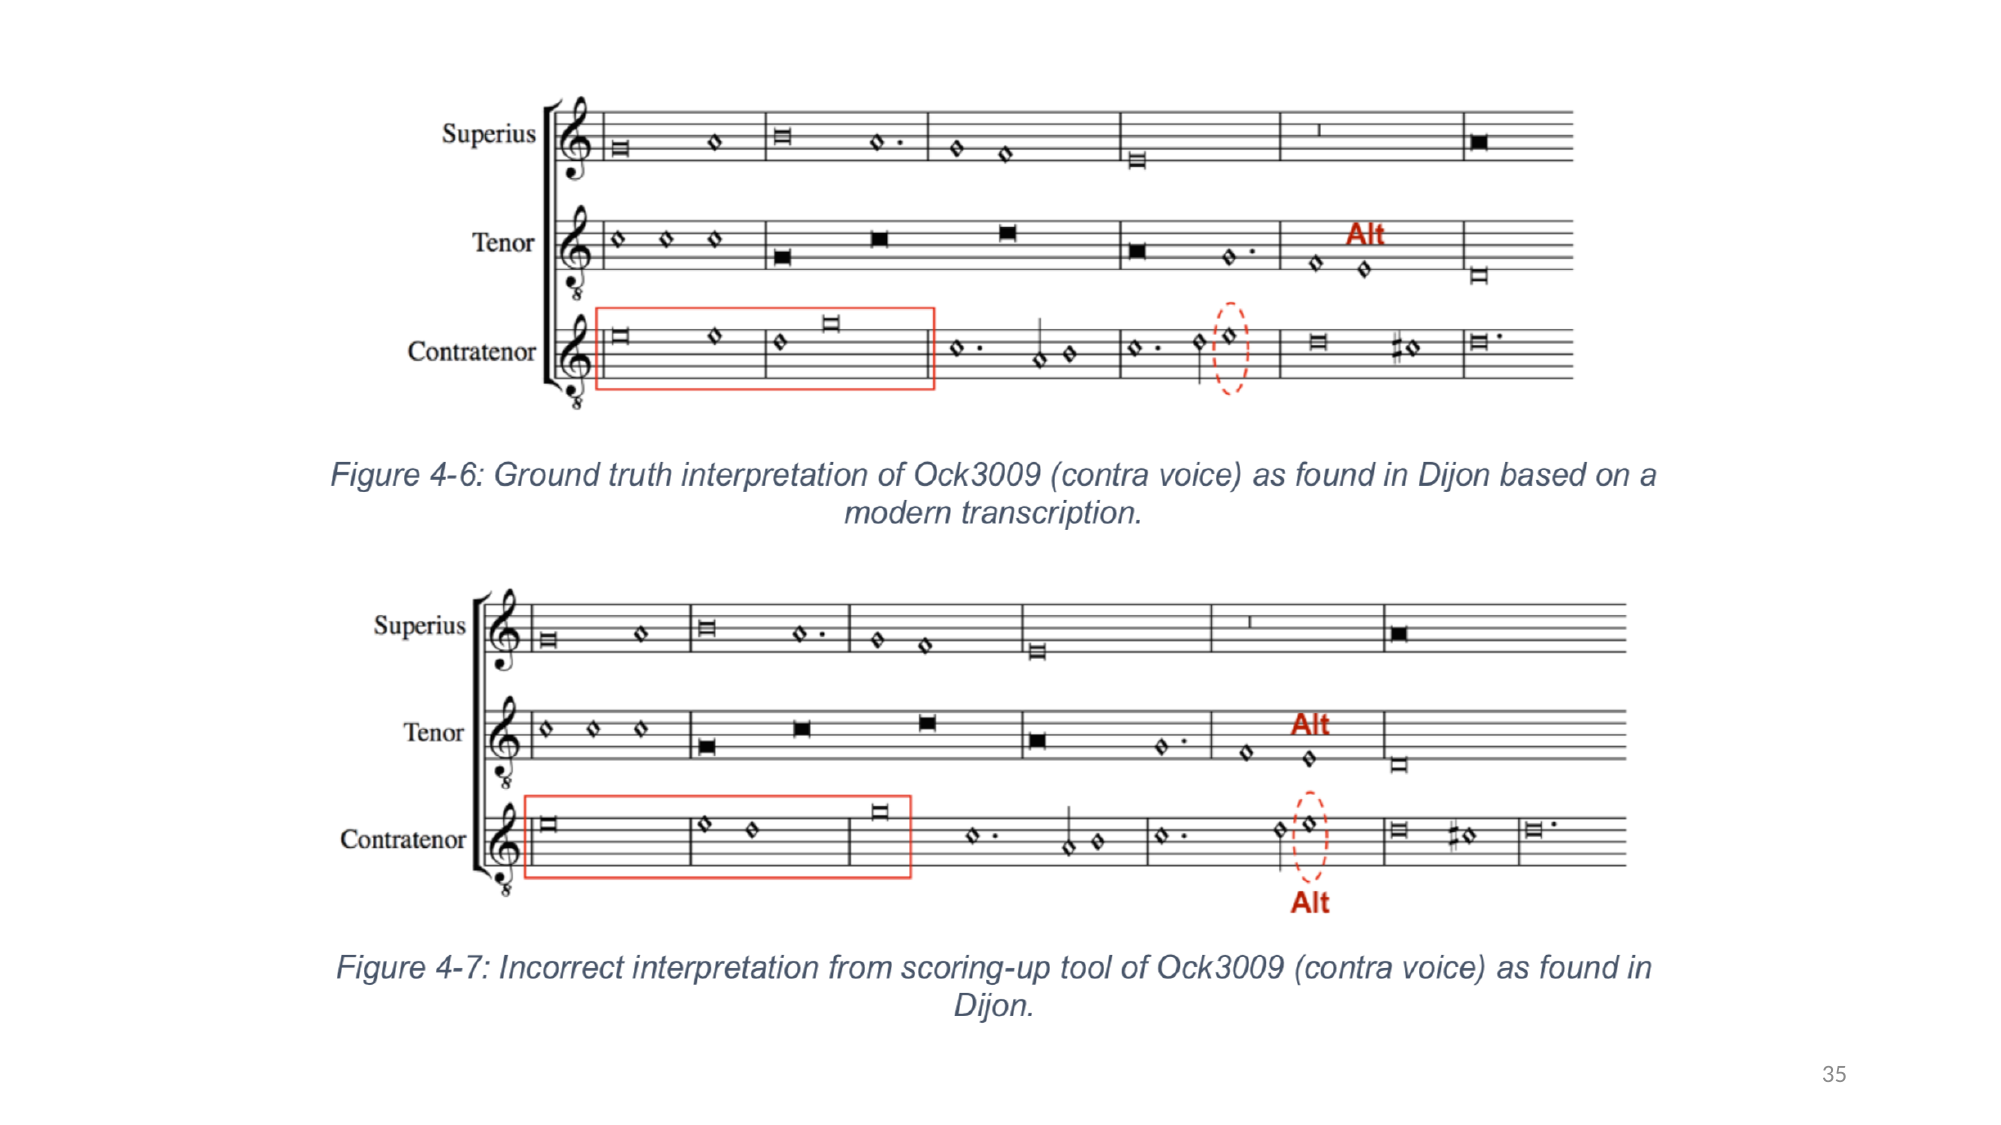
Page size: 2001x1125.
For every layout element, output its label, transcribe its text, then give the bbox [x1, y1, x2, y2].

slide_number 35 [1412, 1042, 1863, 1103]
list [301, 59, 1699, 1043]
